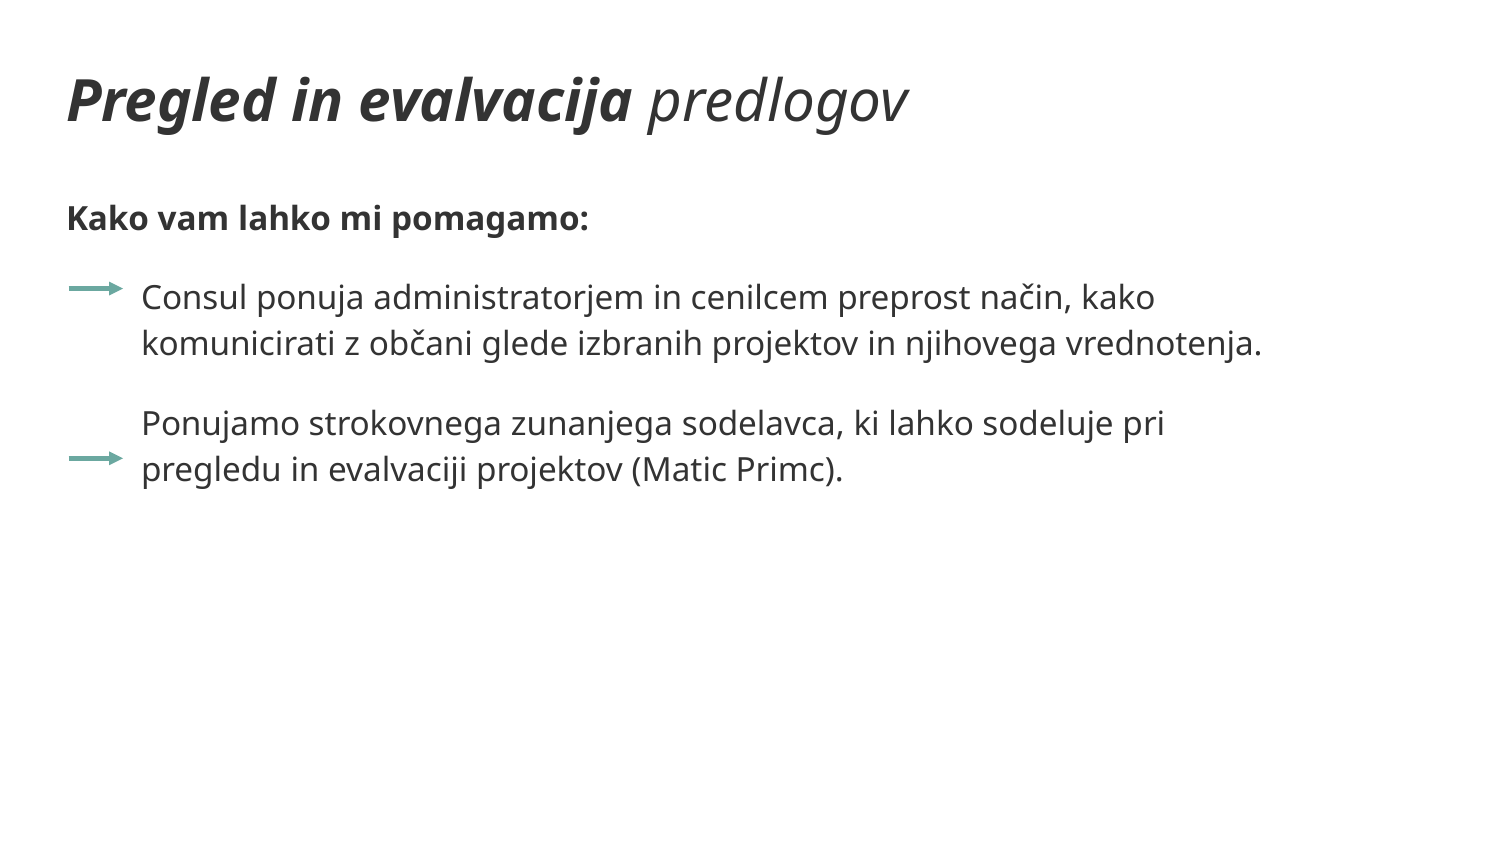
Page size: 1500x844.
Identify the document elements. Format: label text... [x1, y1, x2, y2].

title Pregled in evalvacija predlogov [51, 48, 1449, 142]
list Kako vam lahko mi pomagamo: Consul ponuja administratorjem in cenilcem preprost način, kako komunicirati z občani glede izbranih projektov in njihovega vrednotenja. Ponujamo strokovnega zunanjega sodelavca, ki lahko sodeluje pri pregledu in evalvaciji projektov (Matic Primc). [51, 176, 1316, 737]
